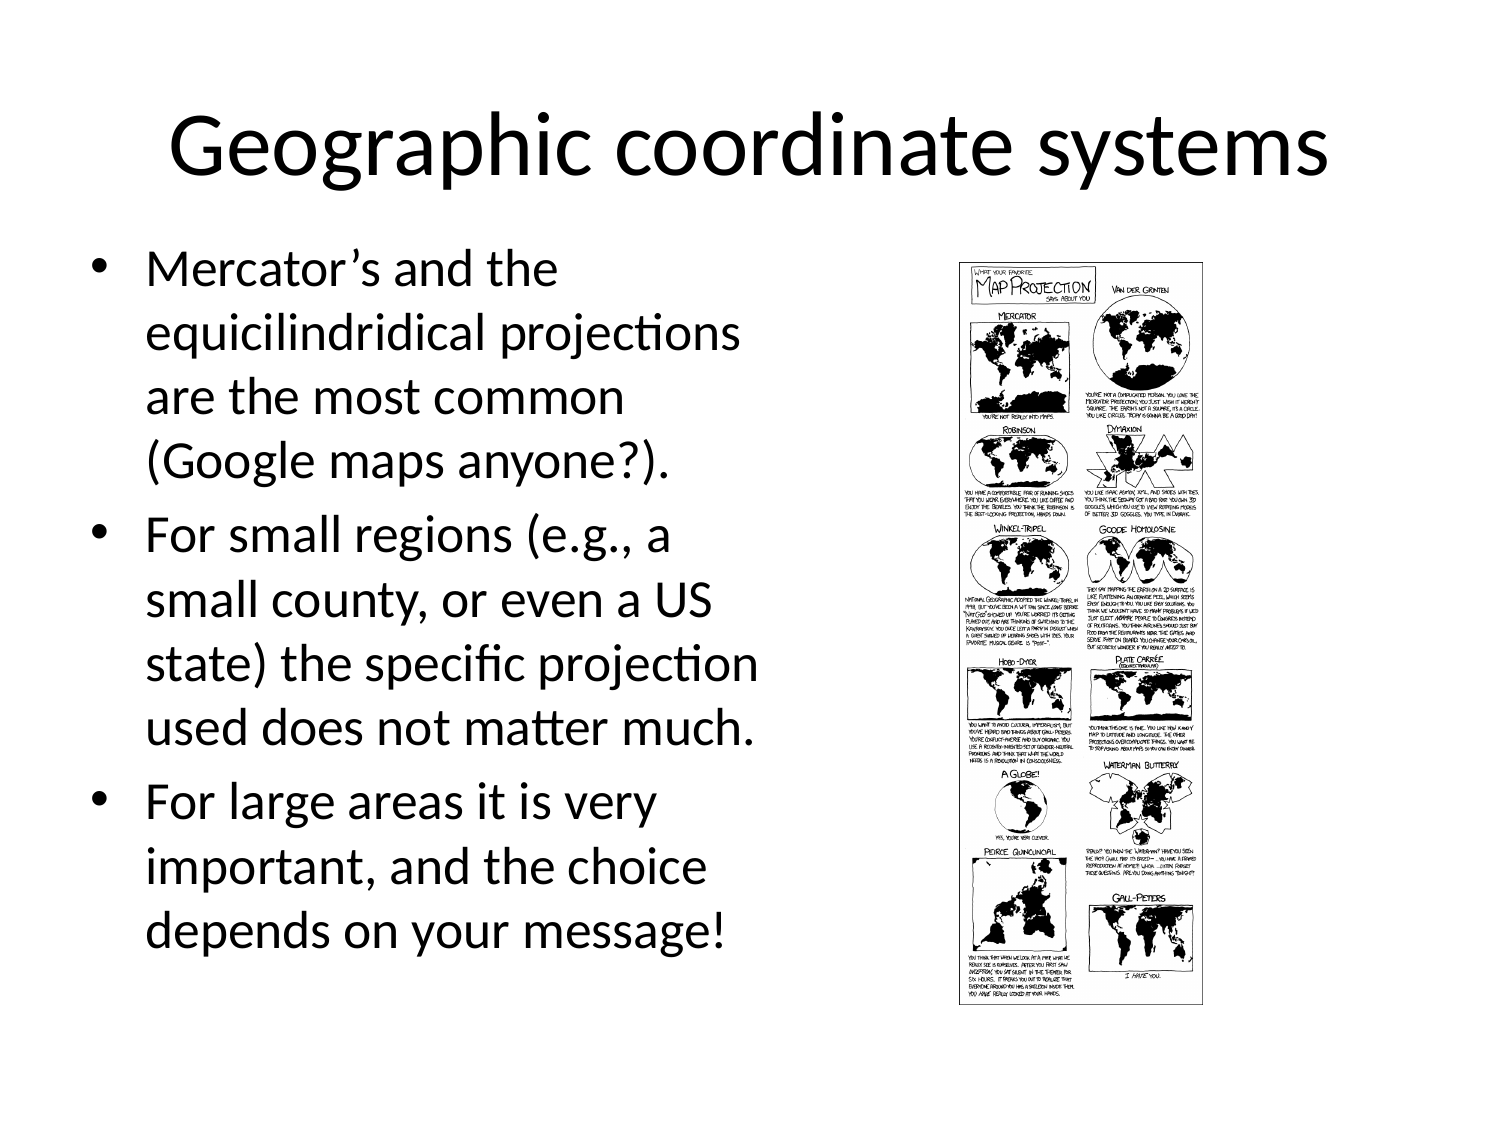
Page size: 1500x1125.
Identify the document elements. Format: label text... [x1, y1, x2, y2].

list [749, 262, 1413, 1006]
list Mercator’s and the equicilindridical projections are the most common (Google maps anyone?). For small regions (e.g., a small county, or even a US state) the specific projection used does not matter much. For large areas it is very important, and the choice depends on your message! [75, 224, 775, 1068]
title Geographic coordinate systems [75, 45, 1425, 233]
